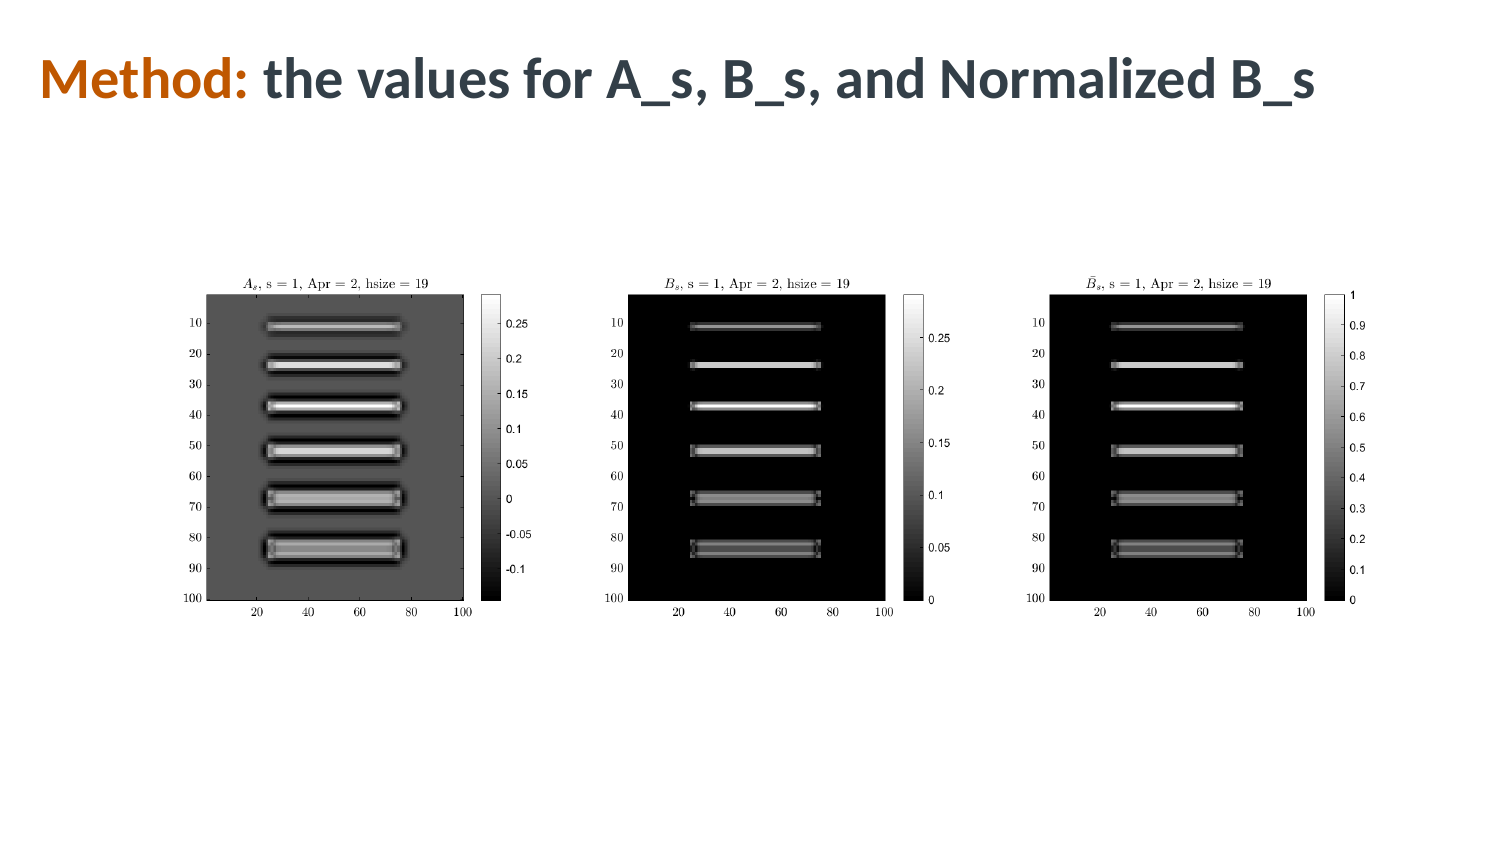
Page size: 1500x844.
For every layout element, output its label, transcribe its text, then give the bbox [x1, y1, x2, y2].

title Method: the values for A_s, B_s, and Normalized B_s [24, 24, 1475, 119]
picture [0, 266, 1500, 643]
